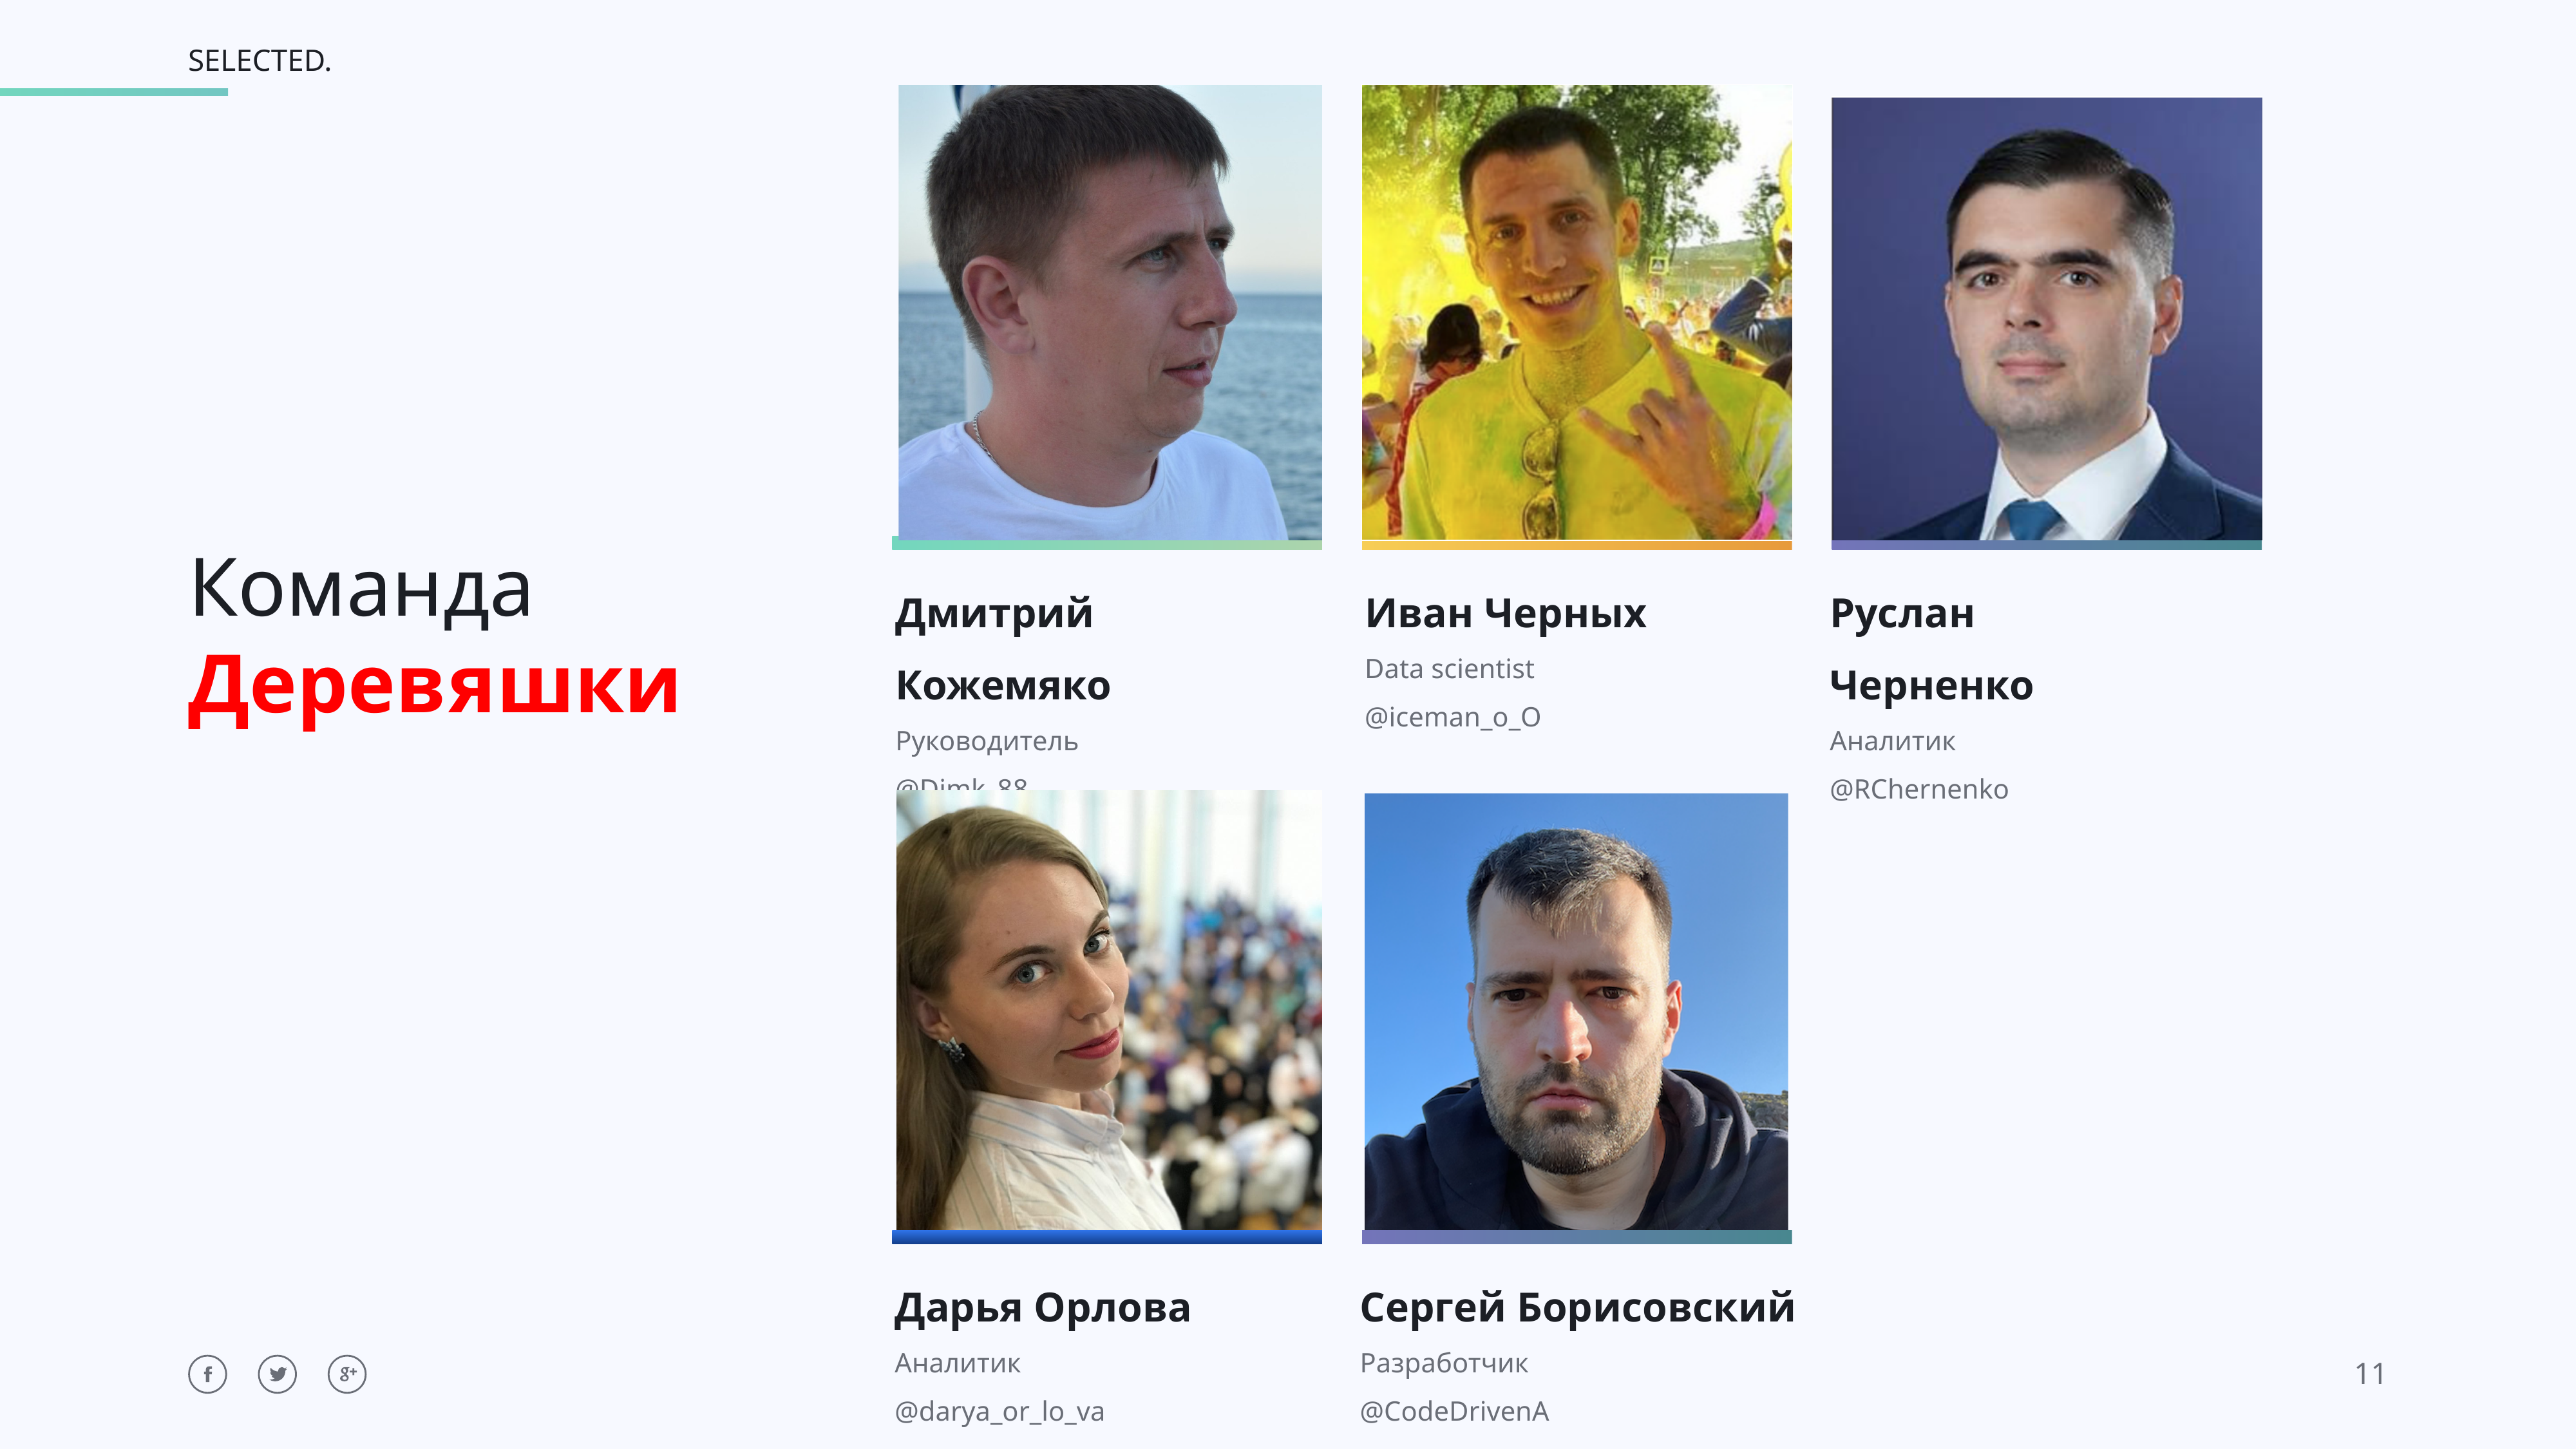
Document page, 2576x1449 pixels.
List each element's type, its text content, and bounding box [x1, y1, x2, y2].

text_box [1362, 545, 1792, 550]
text_box Руслан Черненко Аналитик @RChernenko [1830, 563, 2180, 805]
picture [892, 790, 1323, 1231]
text_box [1832, 544, 2262, 550]
text_box Команда Деревяшки [188, 535, 726, 729]
text_box [1362, 1230, 1792, 1244]
picture [1361, 84, 1792, 540]
picture [1364, 793, 1788, 1231]
picture [898, 84, 1323, 540]
text_box [892, 536, 1322, 550]
picture [1832, 96, 2262, 540]
text_box Сергей Борисовский Разработчик @CodeDrivenA [1359, 1257, 1880, 1426]
text_box [892, 1235, 1322, 1244]
text_box Дарья Орлова Аналитик @darya_or_lo_va [895, 1257, 1314, 1426]
text_box Иван Черных Data scientist @iceman_o_O [1365, 563, 1785, 732]
text_box Дмитрий Кожемяко Руководитель @Dimk_88 [895, 563, 1319, 790]
